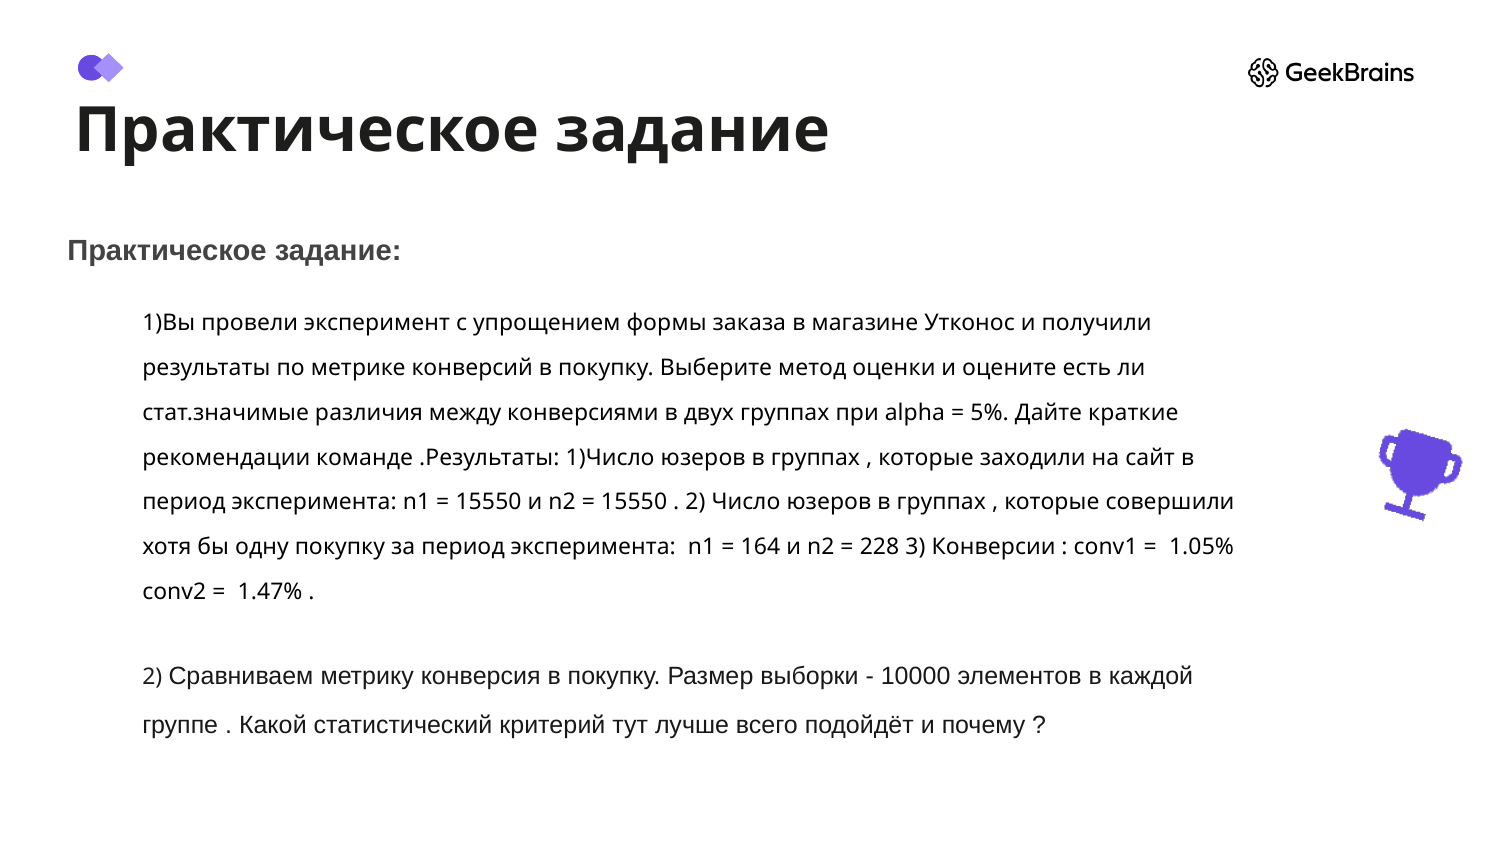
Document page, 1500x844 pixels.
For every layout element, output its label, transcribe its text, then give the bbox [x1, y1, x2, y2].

text_box Практическое задание: 1)Вы провели эксперимент c упрощением формы заказа в магазине Утконос и получили результаты по метрике конверсий в покупку. Выберите метод оценки и оцените есть ли стат.значимые различия между конверсиями в двух группах при alpha = 5%. Дайте краткие рекомендации команде .Результаты: 1)Число юзеров в группах , которые заходили на сайт в период эксперимента: n1 = 15550 и n2 = 15550 . 2) Число юзеров в группах , которые совершили хотя бы одну покупку за период эксперимента: n1 = 164 и n2 = 228 3) Конверсии : conv1 = 1.05% conv2 = 1.47% . 2) Сравниваем метрику конверсия в покупку. Размер выборки - 10000 элементов в каждой группе . Какой статистический критерий тут лучше всего подойдёт и почему ? [67, 224, 1386, 844]
picture [1347, 406, 1483, 543]
title Практическое задание [74, 93, 933, 224]
text_box [93, 53, 124, 82]
picture [1247, 56, 1414, 88]
text_box [78, 54, 102, 81]
